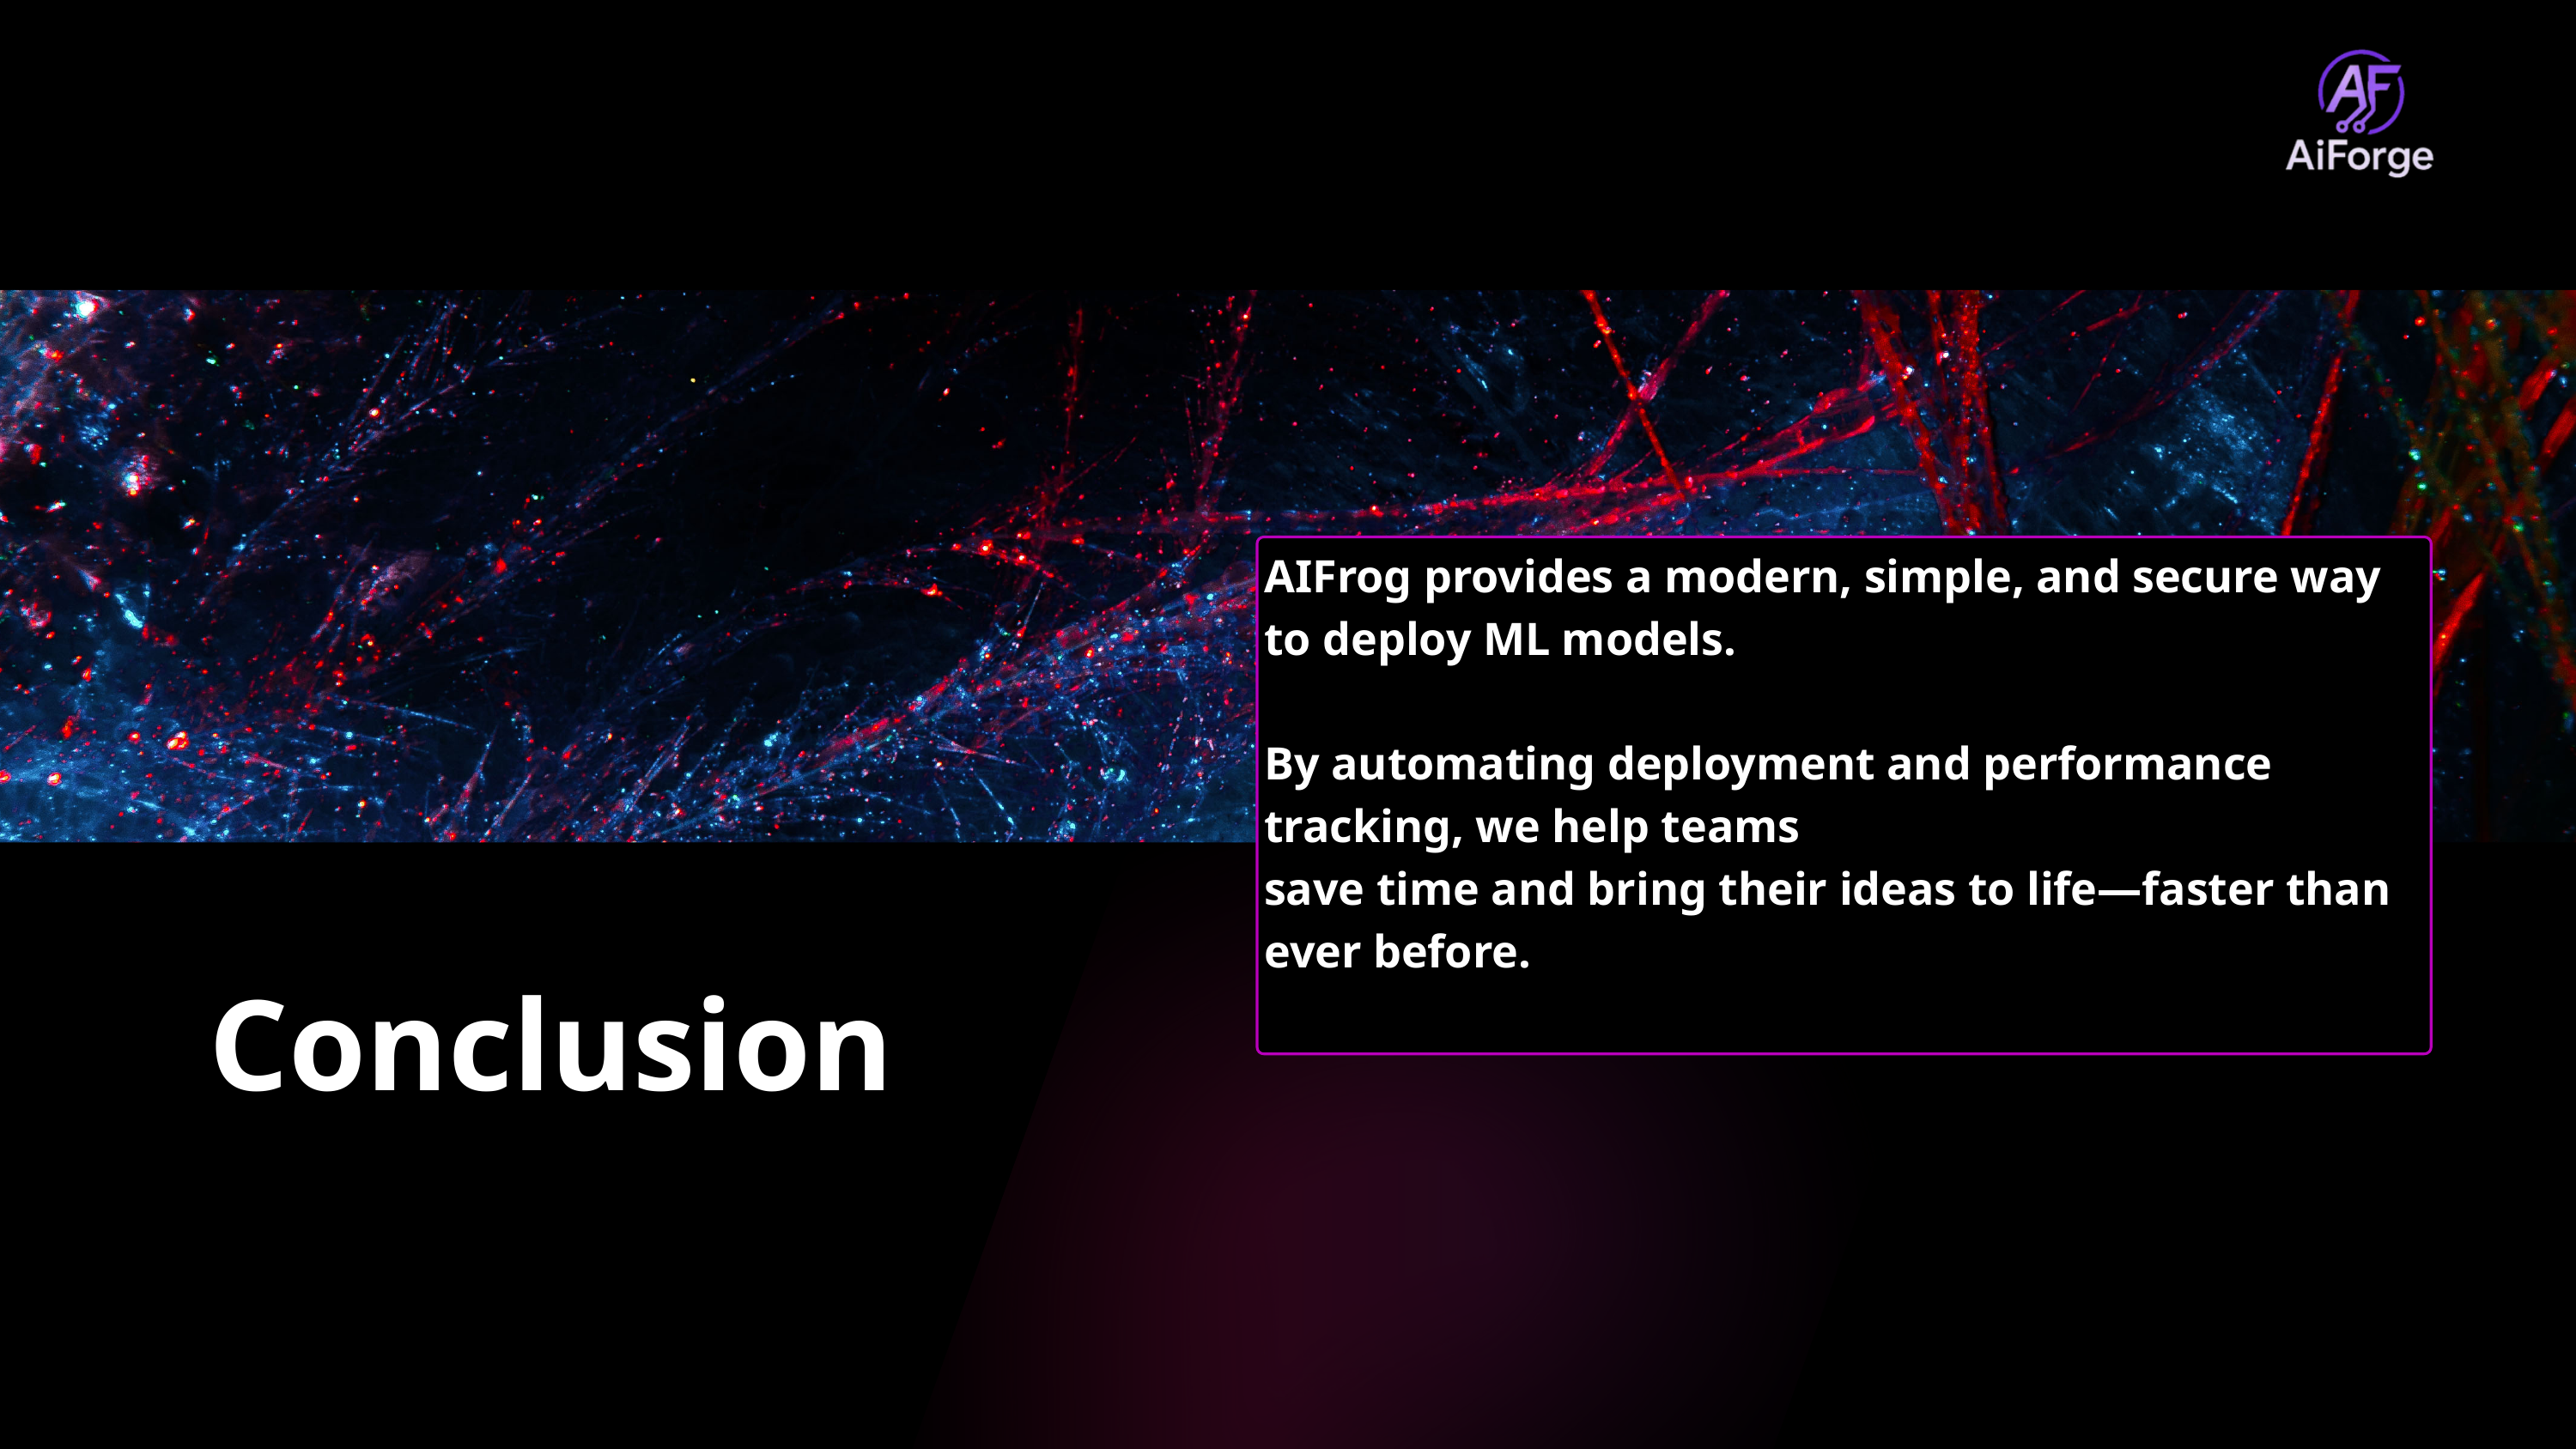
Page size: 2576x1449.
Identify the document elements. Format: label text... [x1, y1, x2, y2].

text_box [912, 852, 1913, 1449]
text_box Conclusion [209, 985, 986, 1116]
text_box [1256, 537, 2432, 1054]
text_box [0, 289, 2576, 843]
text_box [2157, 43, 2563, 181]
